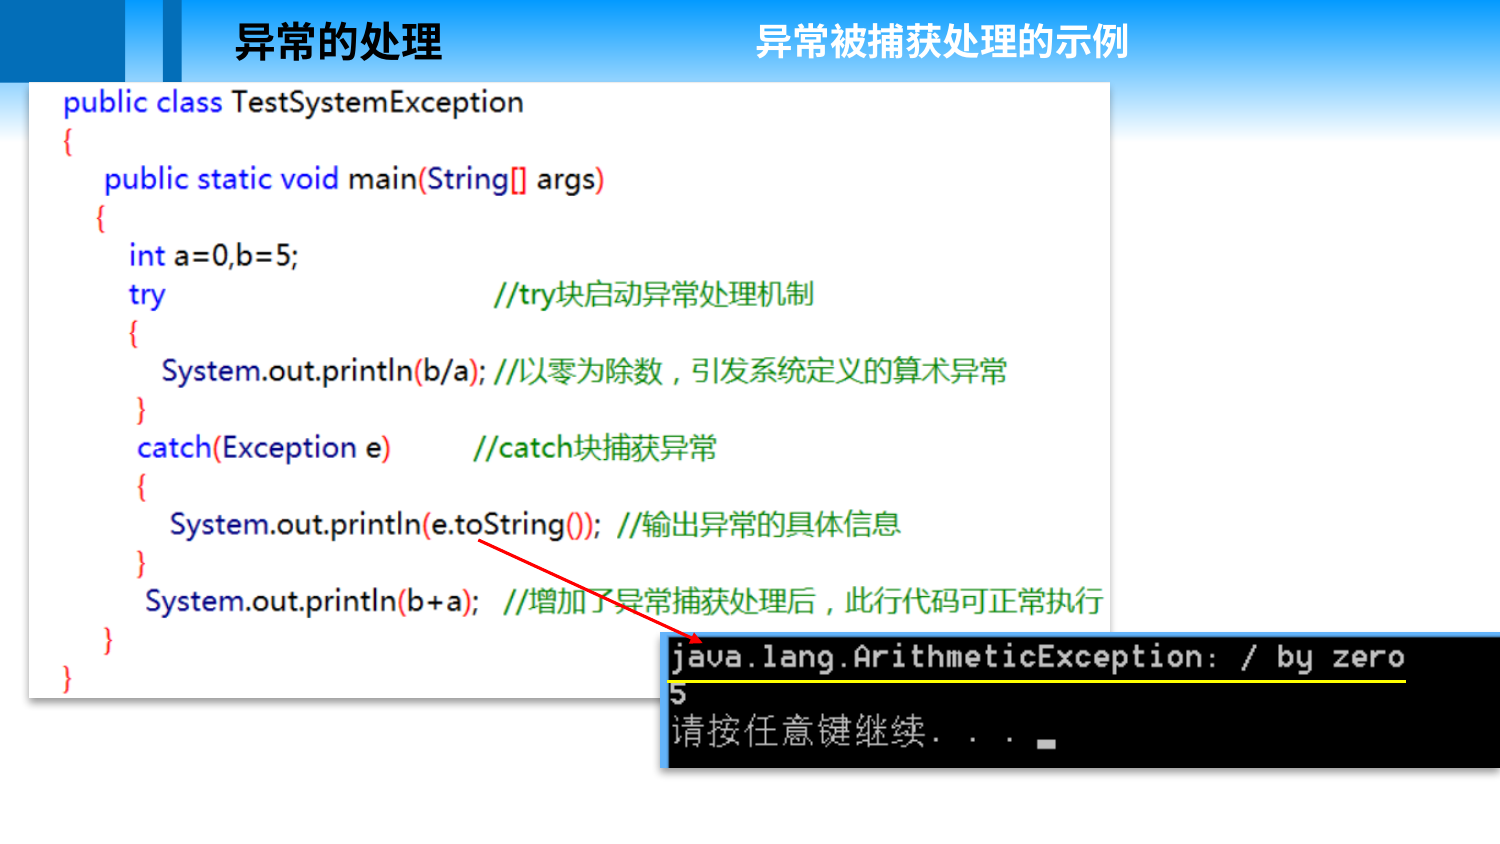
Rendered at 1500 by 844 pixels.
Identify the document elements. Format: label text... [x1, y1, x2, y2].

picture [29, 82, 1500, 768]
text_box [477, 539, 703, 644]
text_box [0, 0, 869, 83]
text_box 异常被捕获处理的示例 [873, 10, 1145, 71]
